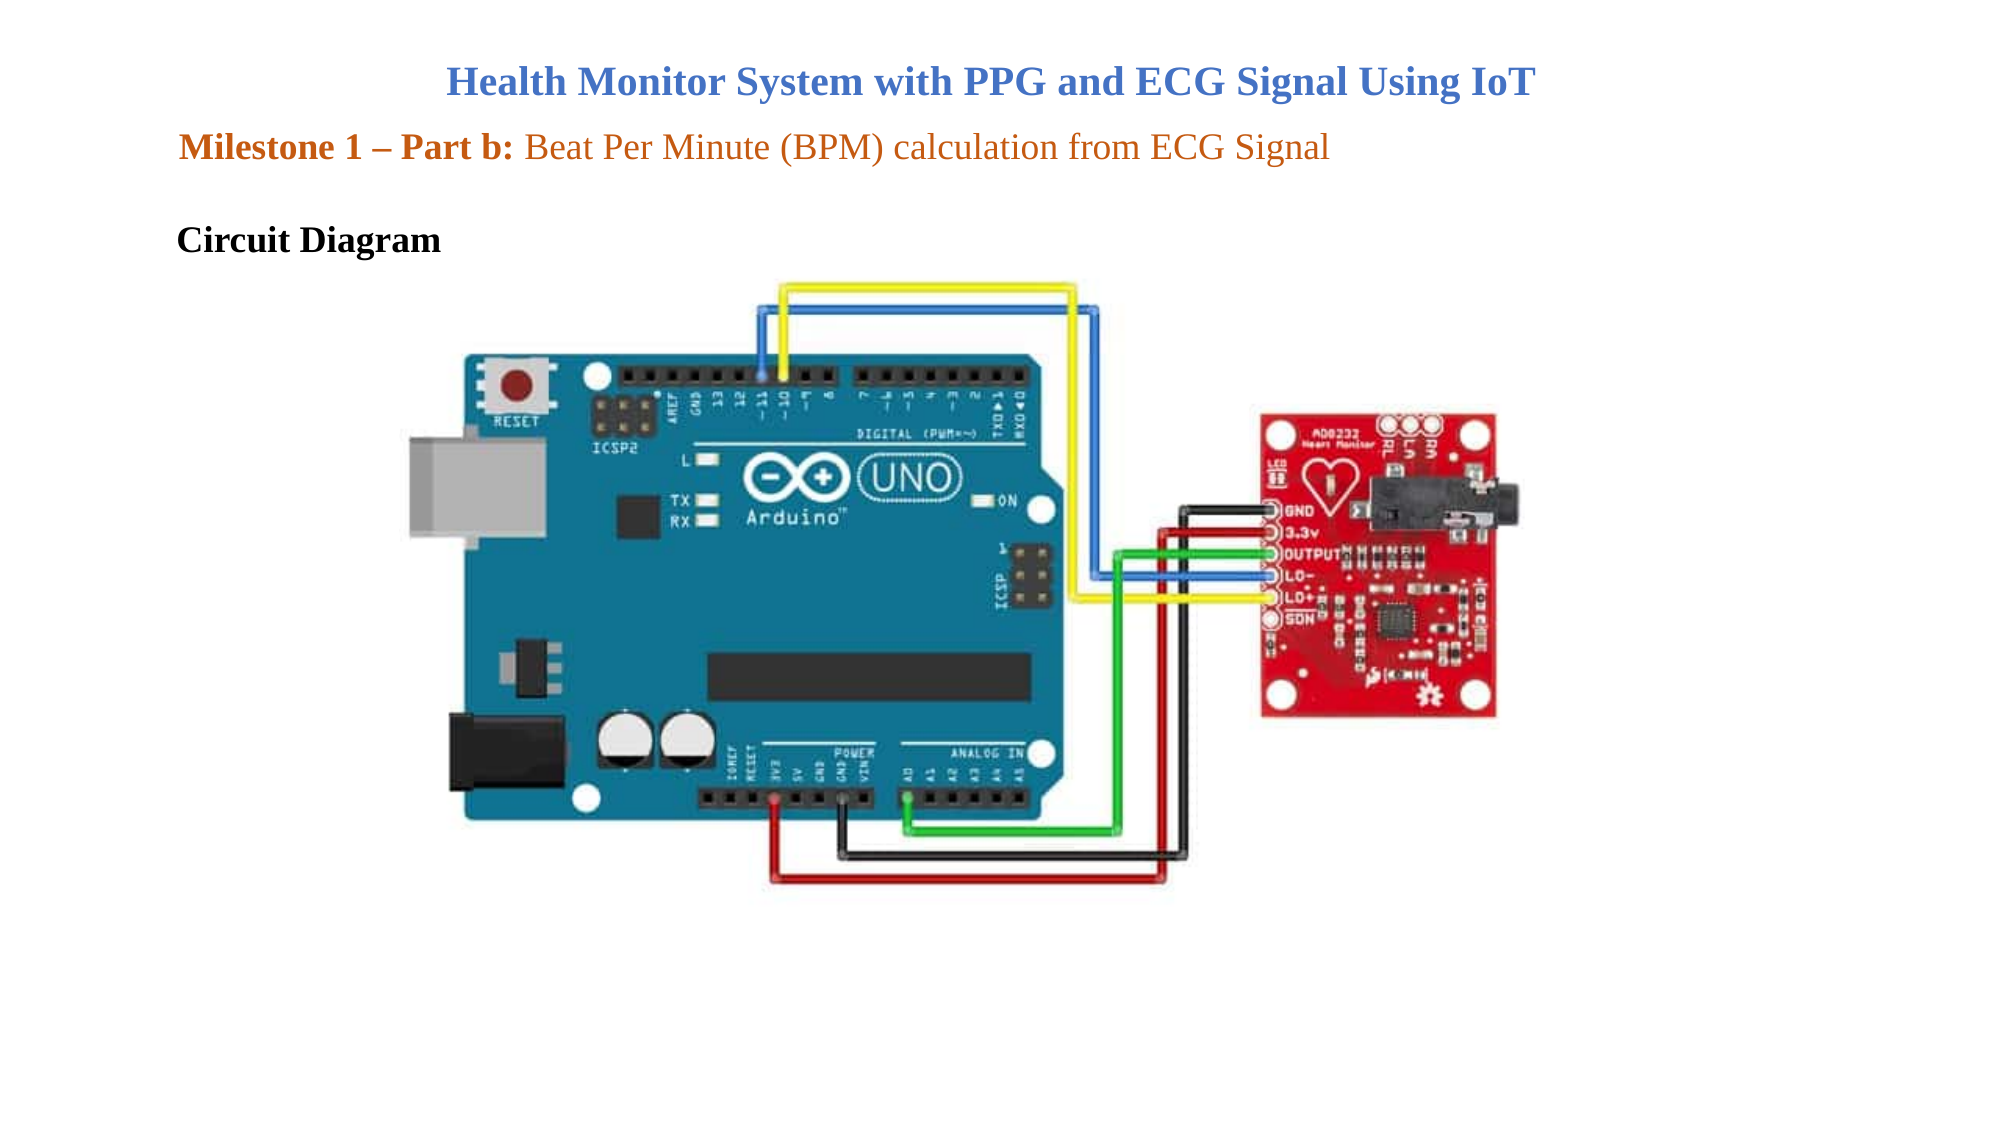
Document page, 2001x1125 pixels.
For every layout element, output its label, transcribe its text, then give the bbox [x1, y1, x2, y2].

text_box Milestone 1 – Part b: Beat Per Minute (BPM) calculation from ECG Signal [126, 111, 1874, 175]
picture [399, 254, 1553, 908]
text_box Circuit Diagram [161, 208, 509, 268]
text_box Health Monitor System with PPG and ECG Signal Using IoT [431, 45, 1590, 111]
